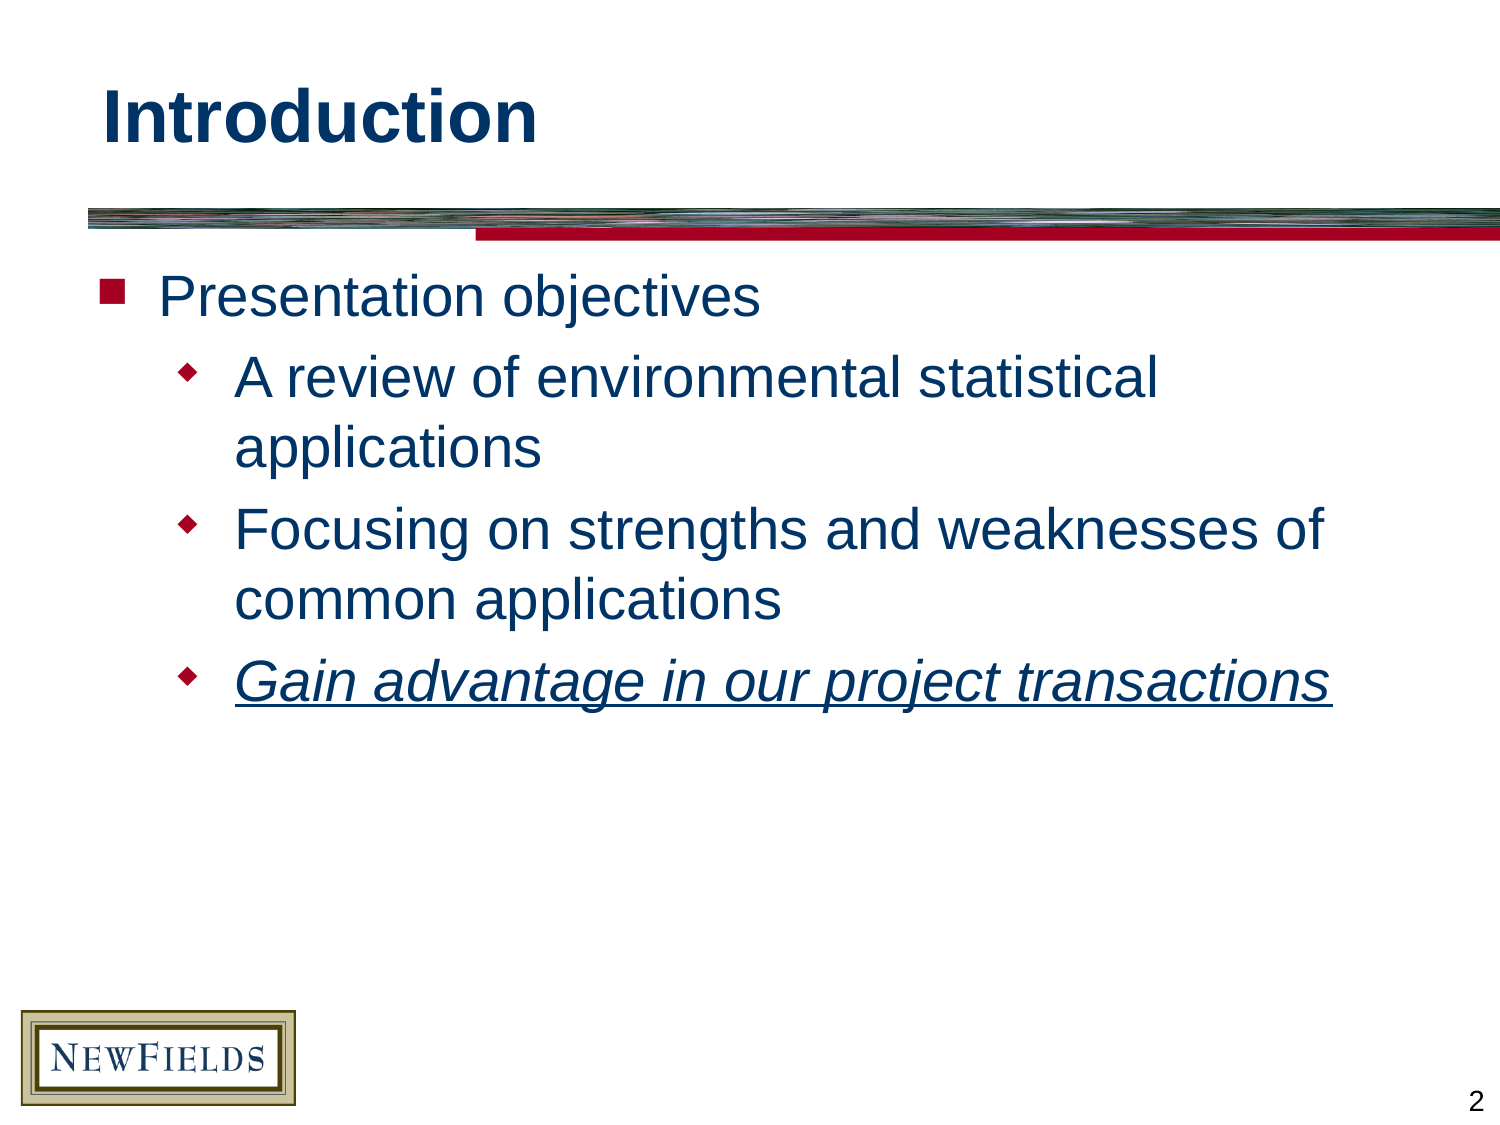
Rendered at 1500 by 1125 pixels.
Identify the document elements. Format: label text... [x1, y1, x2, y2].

slide_number 2 [1187, 1049, 1500, 1125]
title Introduction [87, 24, 1426, 213]
picture [88, 208, 1500, 229]
list Presentation objectives A review of environmental statistical applications Focusing on strengths and weaknesses of common applications Gain advantage in our project transactions [87, 250, 1426, 1001]
picture [20, 1010, 296, 1106]
